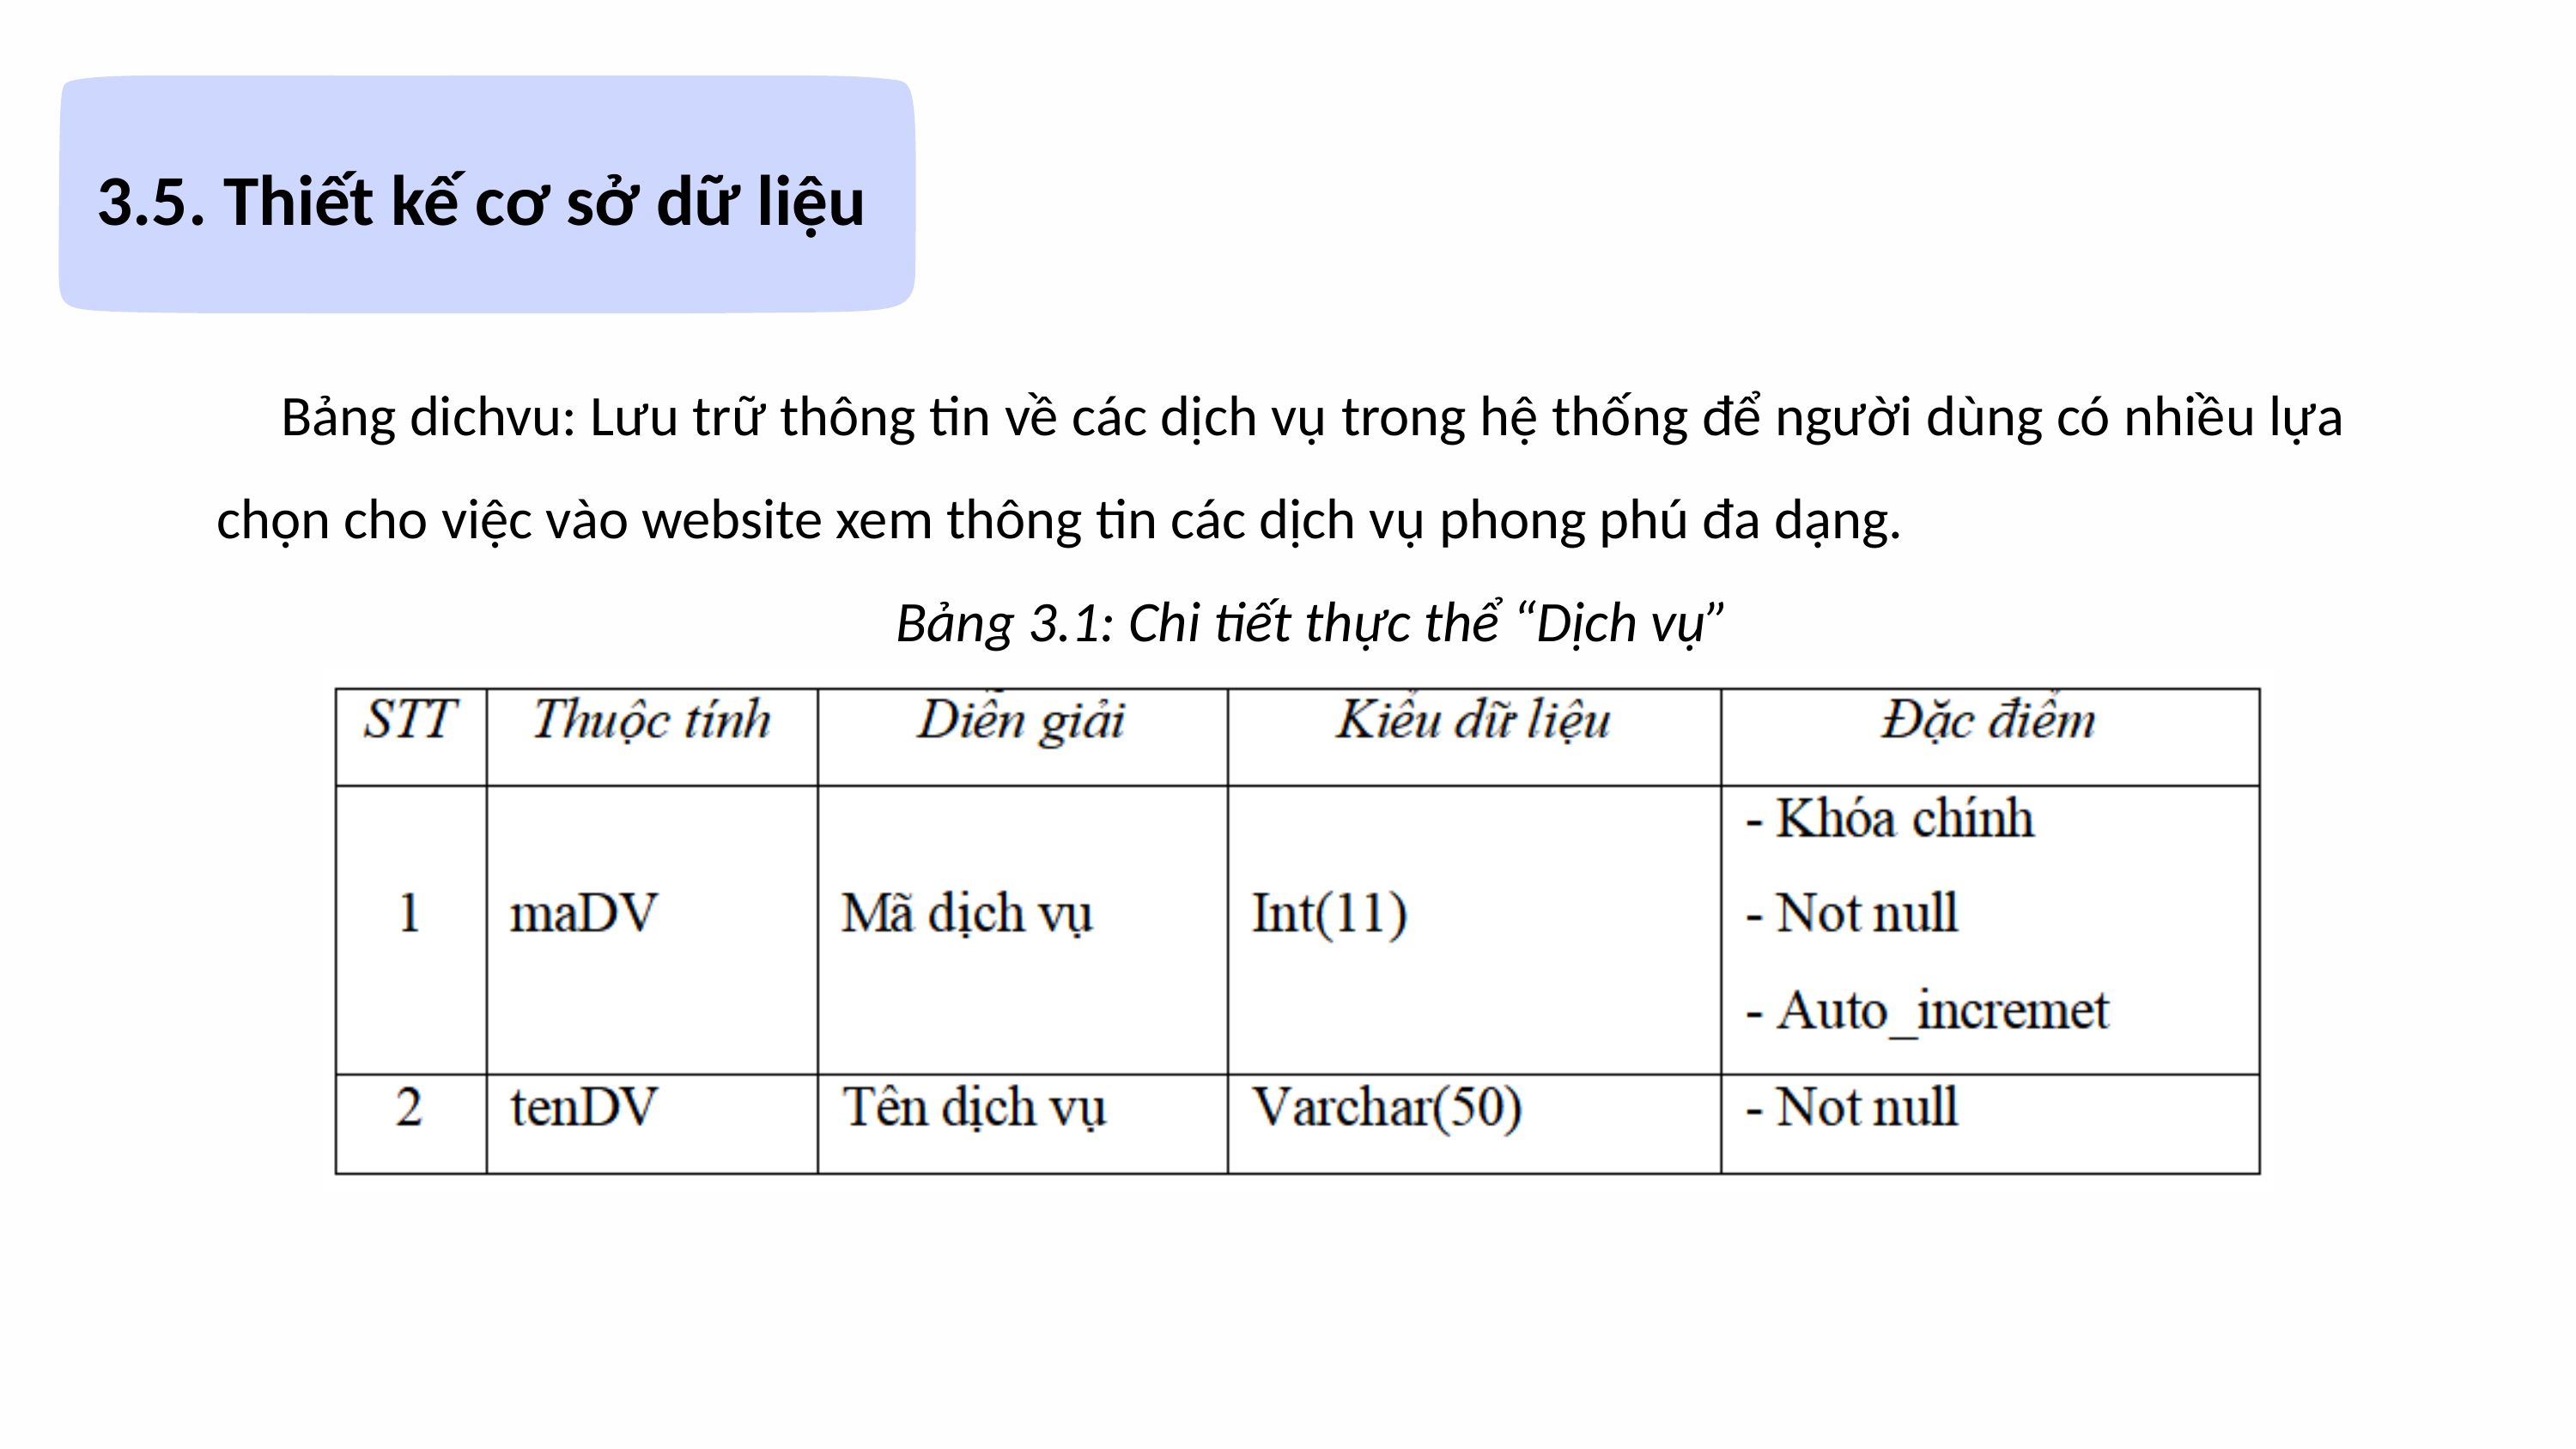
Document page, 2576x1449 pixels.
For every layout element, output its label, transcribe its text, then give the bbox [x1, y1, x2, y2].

picture [321, 670, 2273, 1191]
text_box Bảng dichvu: Lưu trữ thông tin về các dịch vụ trong hệ thống để người dùng có nhiều lựa chọn cho việc vào website xem thông tin các dịch vụ phong phú đa dạng. Bảng 3.1: Chi tiết thực thể “Dịch vụ” [204, 337, 2359, 660]
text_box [58, 75, 916, 314]
